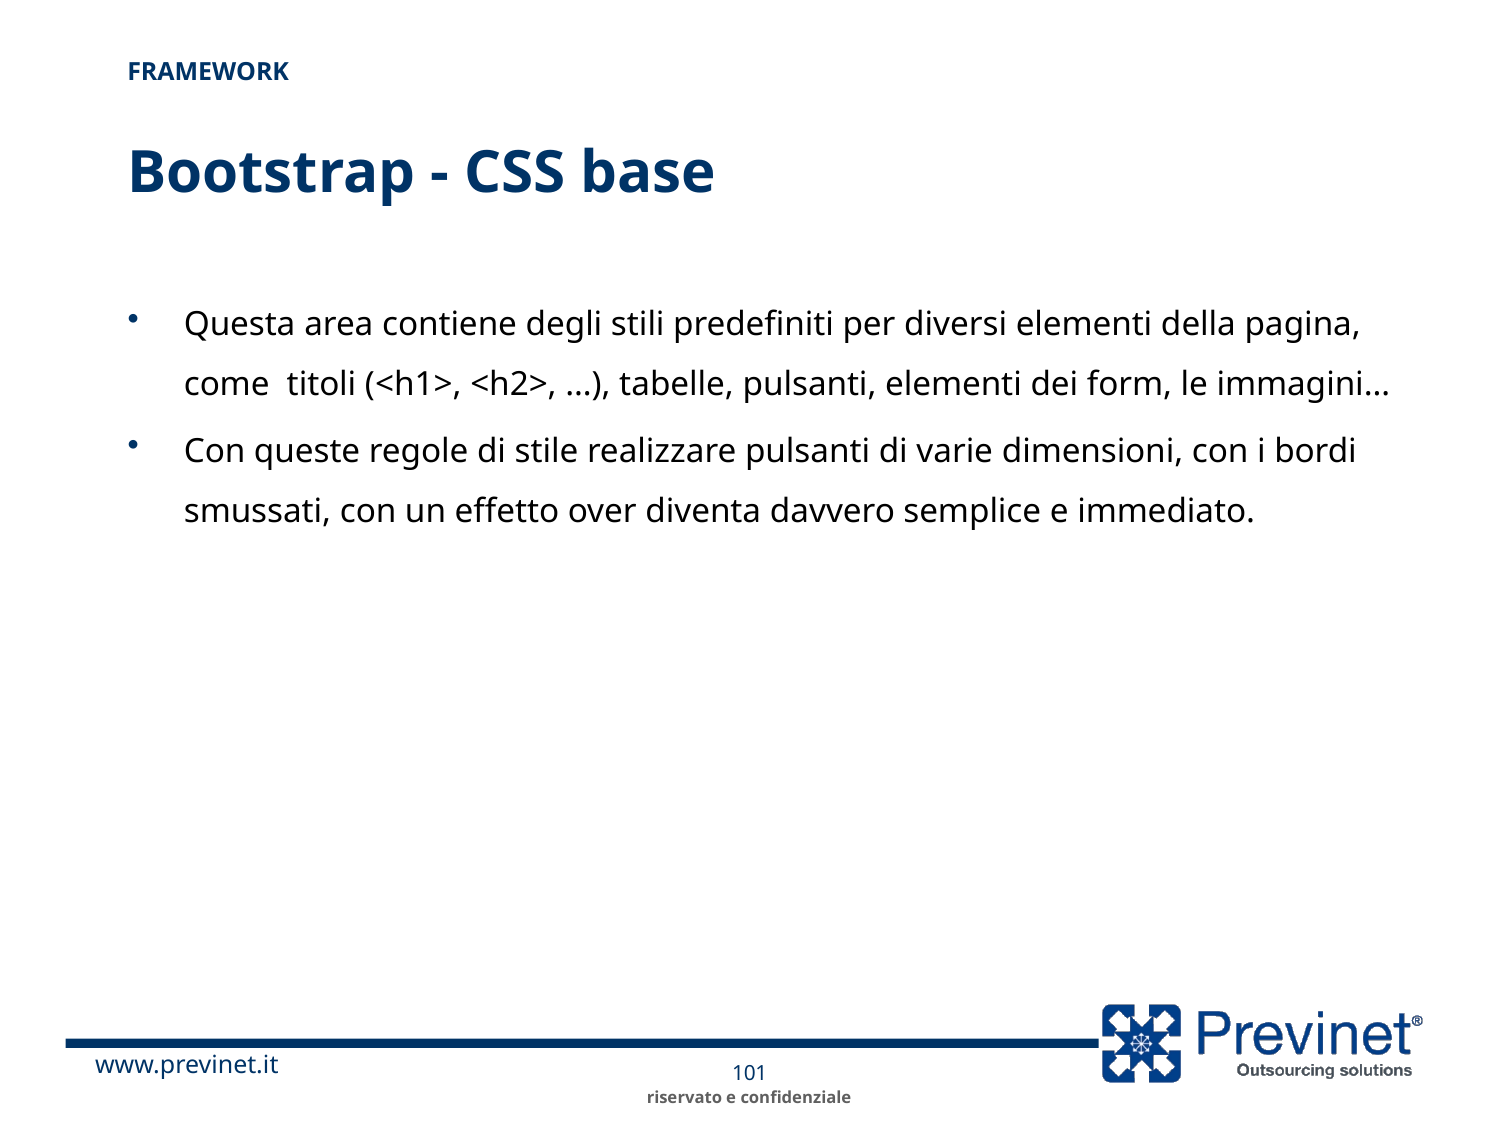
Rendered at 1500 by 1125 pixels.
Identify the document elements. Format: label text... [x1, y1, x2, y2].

text_box Framework [112, 0, 1388, 164]
title Bootstrap - CSS base [112, 164, 1388, 263]
picture [1099, 1024, 1438, 1087]
text_box Questa area contiene degli stili predefiniti per diversi elementi della pagina, come titoli (<h1>, <h2>, …), tabelle, pulsanti, elementi dei form, le immagini… Con queste regole di stile realizzare pulsanti di varie dimensioni, con i bordi smussati, con un effetto over diventa davvero semplice e immediato. [112, 275, 1459, 1024]
